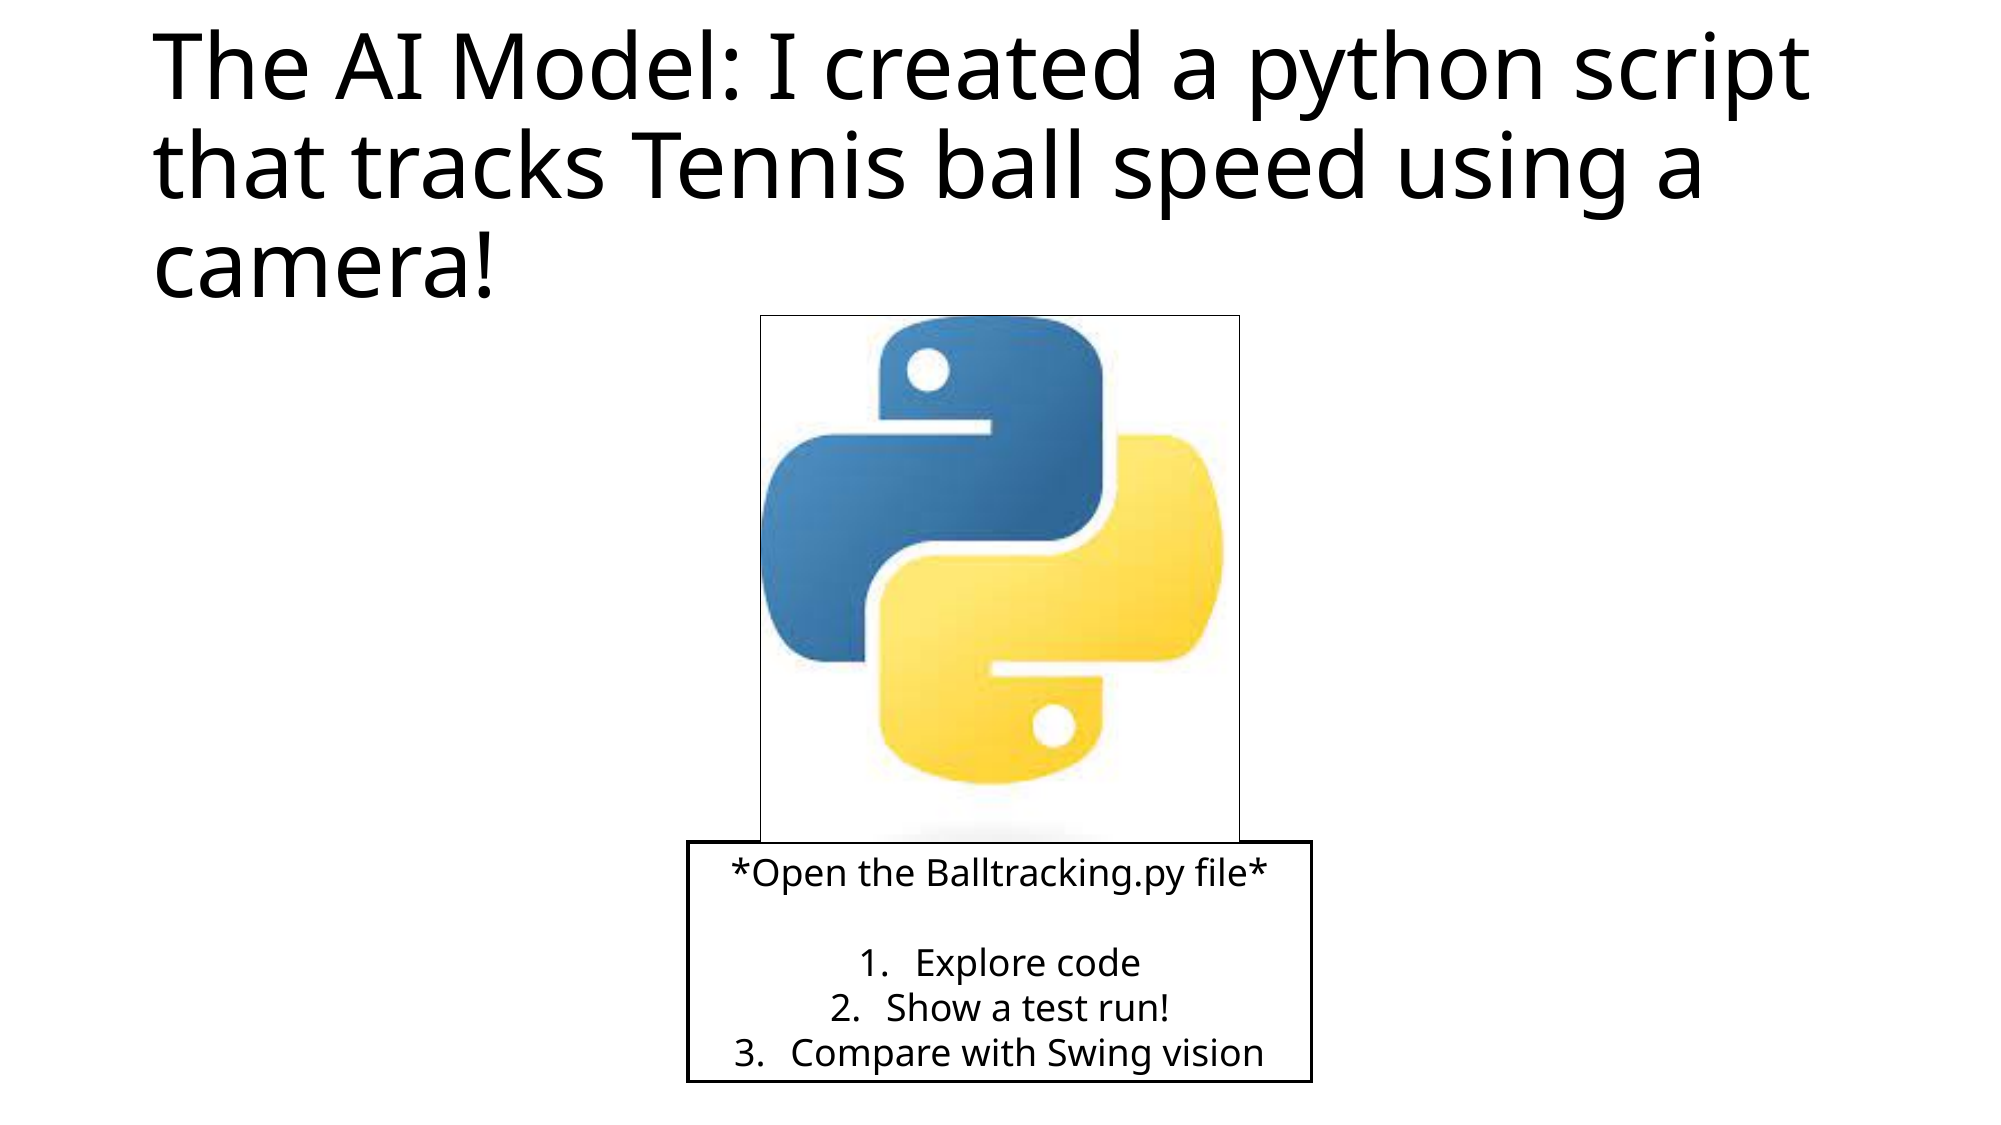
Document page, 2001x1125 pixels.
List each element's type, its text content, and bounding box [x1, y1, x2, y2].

picture [759, 315, 1241, 843]
title The AI Model: I created a python script that tracks Tennis ball speed using a camera! [137, 59, 1863, 278]
text_box *Open the Balltracking.py file* Explore code Show a test run! Compare with Swing vision [686, 840, 1313, 1083]
